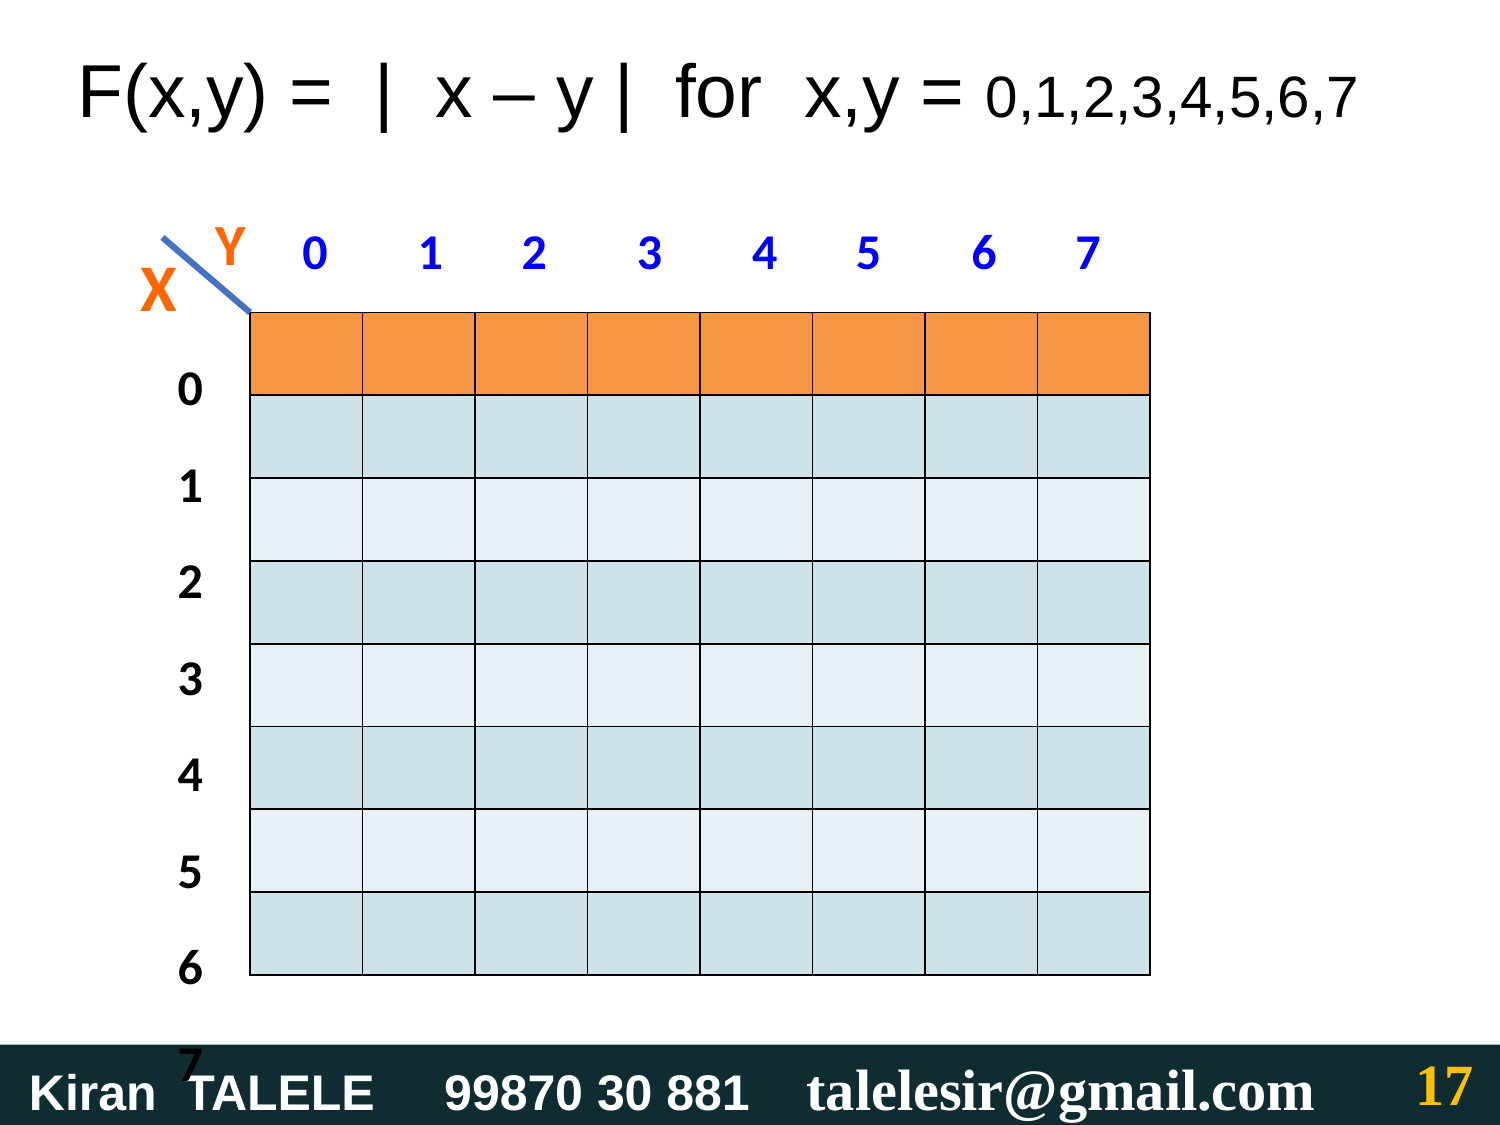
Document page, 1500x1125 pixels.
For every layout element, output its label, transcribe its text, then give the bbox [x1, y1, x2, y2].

table_cell [813, 562, 924, 643]
table_cell [1038, 562, 1149, 643]
text_box 0 1 2 3 4 5 6 7 [287, 211, 1156, 288]
table_cell [701, 810, 812, 891]
table_cell [1038, 810, 1149, 891]
table_cell [926, 893, 1037, 974]
table_cell [476, 396, 587, 477]
table_cell [813, 893, 924, 974]
table_cell [363, 479, 474, 560]
table_header [926, 313, 1037, 394]
table_cell [588, 396, 699, 477]
table_header [588, 313, 699, 394]
text_box 0 1 2 3 4 5 6 7 [162, 321, 219, 977]
table_cell [363, 727, 474, 808]
table_cell [476, 645, 587, 726]
table_header [701, 313, 812, 394]
table_cell [1038, 727, 1149, 808]
table_header [363, 313, 474, 394]
table_cell [251, 396, 362, 477]
table_cell [476, 810, 587, 891]
text_box X [124, 237, 162, 334]
table_cell [588, 810, 699, 891]
table_header [1038, 313, 1149, 394]
table_cell [701, 727, 812, 808]
table_cell [1038, 396, 1149, 477]
table_header [476, 313, 587, 394]
table_cell [251, 645, 362, 726]
table_cell [251, 727, 362, 808]
table_cell [588, 893, 699, 974]
table_cell [813, 727, 924, 808]
table_cell [251, 562, 362, 643]
table_cell [476, 479, 587, 560]
table_cell [701, 645, 812, 726]
table_cell [926, 479, 1037, 560]
text_box F(x,y) = | x – y | for x,y = 0,1,2,3,4,5,6,7 [62, 24, 1425, 150]
table_cell [813, 396, 924, 477]
table_header [251, 313, 362, 394]
table_cell [1038, 645, 1149, 726]
table_cell [813, 810, 924, 891]
table_cell [701, 562, 812, 643]
table_cell [926, 645, 1037, 726]
table_cell [1038, 893, 1149, 974]
table_cell [701, 479, 812, 560]
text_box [162, 237, 251, 313]
text_box Y [200, 200, 265, 286]
table_cell [251, 893, 362, 974]
table_cell [813, 645, 924, 726]
table_cell [476, 893, 587, 974]
table_cell [701, 396, 812, 477]
table_cell [926, 562, 1037, 643]
table_cell [251, 479, 362, 560]
table_cell [363, 396, 474, 477]
table_cell [588, 562, 699, 643]
table_cell [588, 727, 699, 808]
table_cell [251, 810, 362, 891]
table_cell [588, 645, 699, 726]
table_cell [926, 396, 1037, 477]
table_cell [476, 562, 587, 643]
table_cell [363, 893, 474, 974]
table_header [813, 313, 924, 394]
table_cell [926, 810, 1037, 891]
table_cell [813, 479, 924, 560]
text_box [0, 1039, 1500, 1125]
table_cell [363, 810, 474, 891]
table_cell [588, 479, 699, 560]
table_cell [476, 727, 587, 808]
table_cell [363, 562, 474, 643]
table_cell [926, 727, 1037, 808]
table_cell [363, 645, 474, 726]
table_cell [701, 893, 812, 974]
table_cell [1038, 479, 1149, 560]
